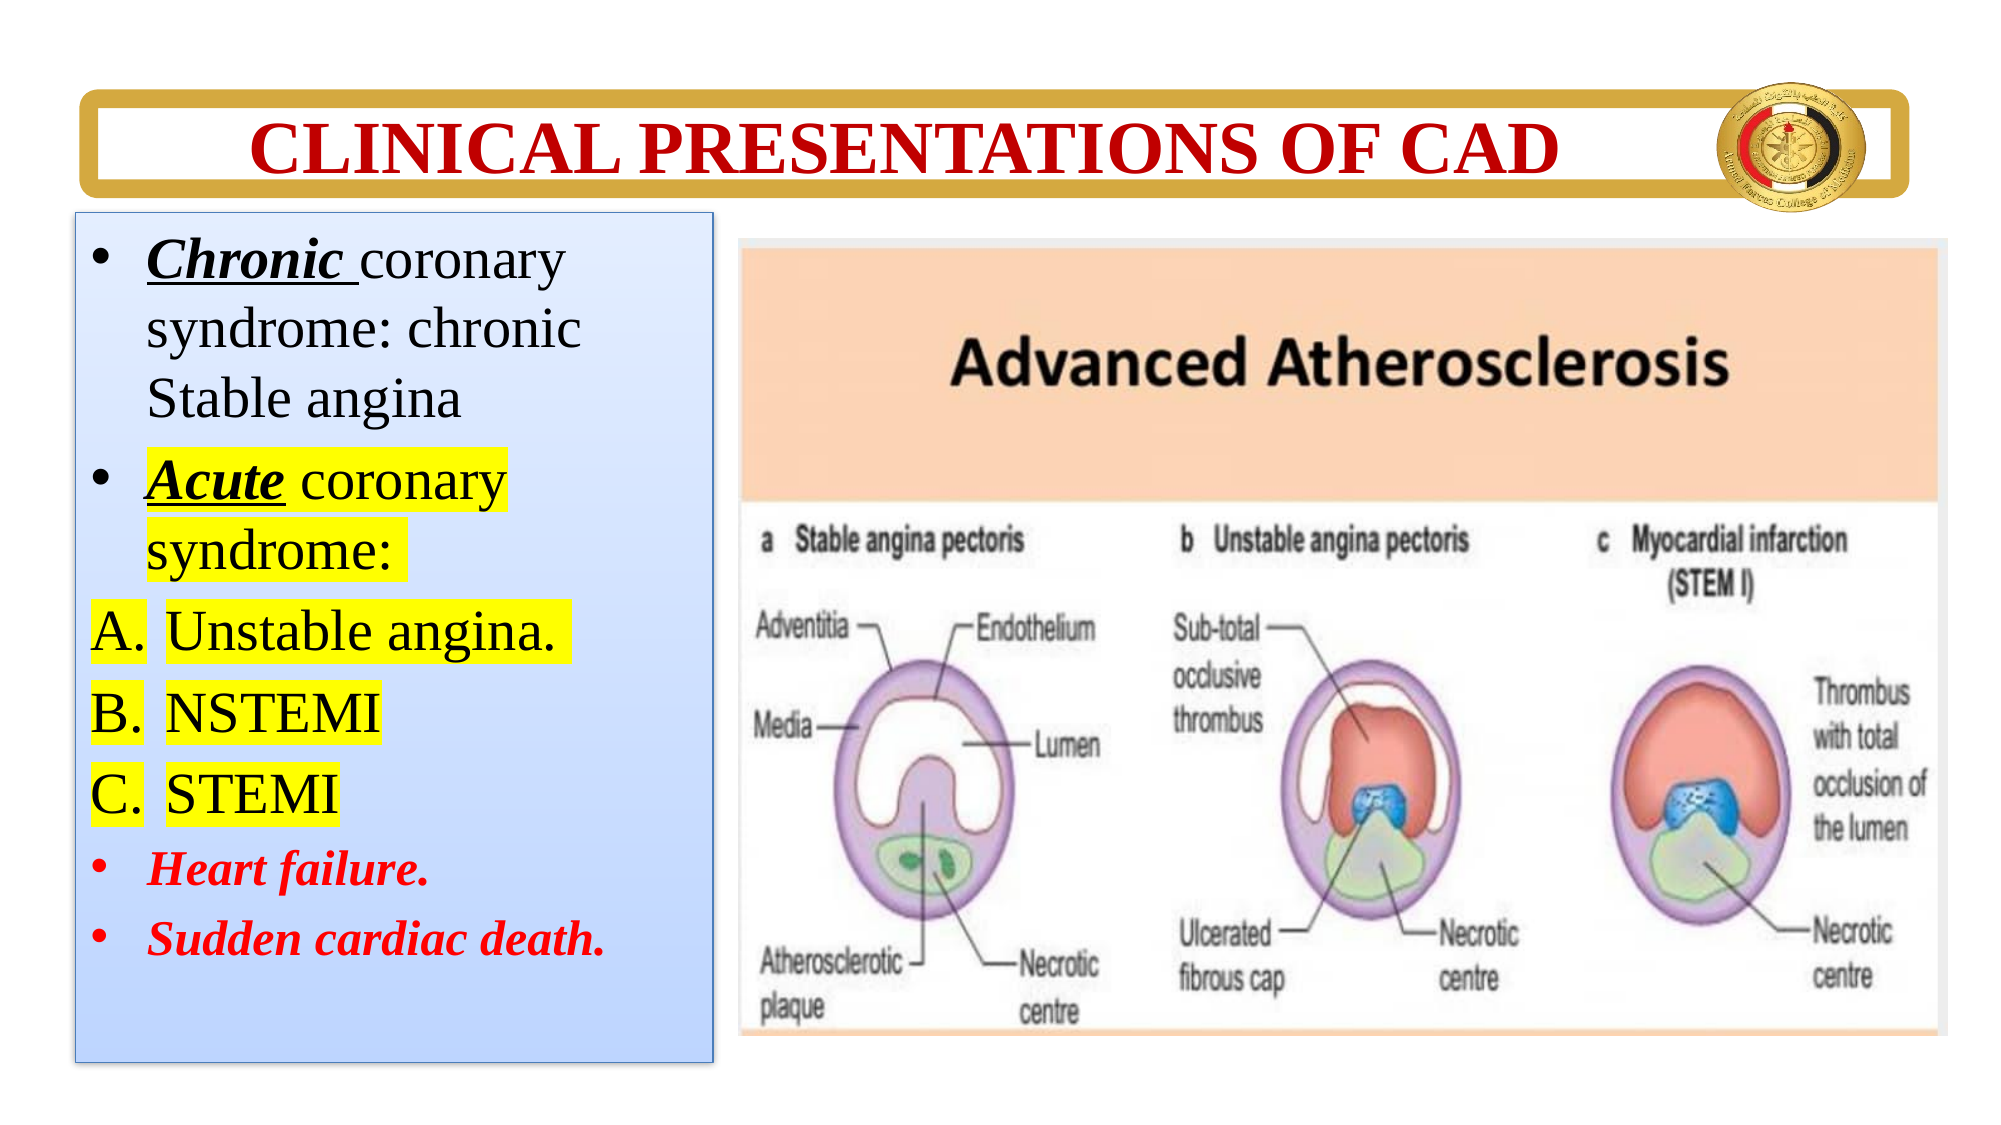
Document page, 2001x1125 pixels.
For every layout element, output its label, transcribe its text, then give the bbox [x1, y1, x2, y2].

title CLINICAL PRESENTATIONS OF CAD [88, 98, 1723, 189]
picture [1723, 82, 1867, 213]
text_box Chronic coronary syndrome: chronic Stable angina Acute coronary syndrome: Unstable angina. NSTEMI STEMI Heart failure. Sudden cardiac death. [75, 212, 714, 1063]
picture [738, 238, 1948, 1037]
